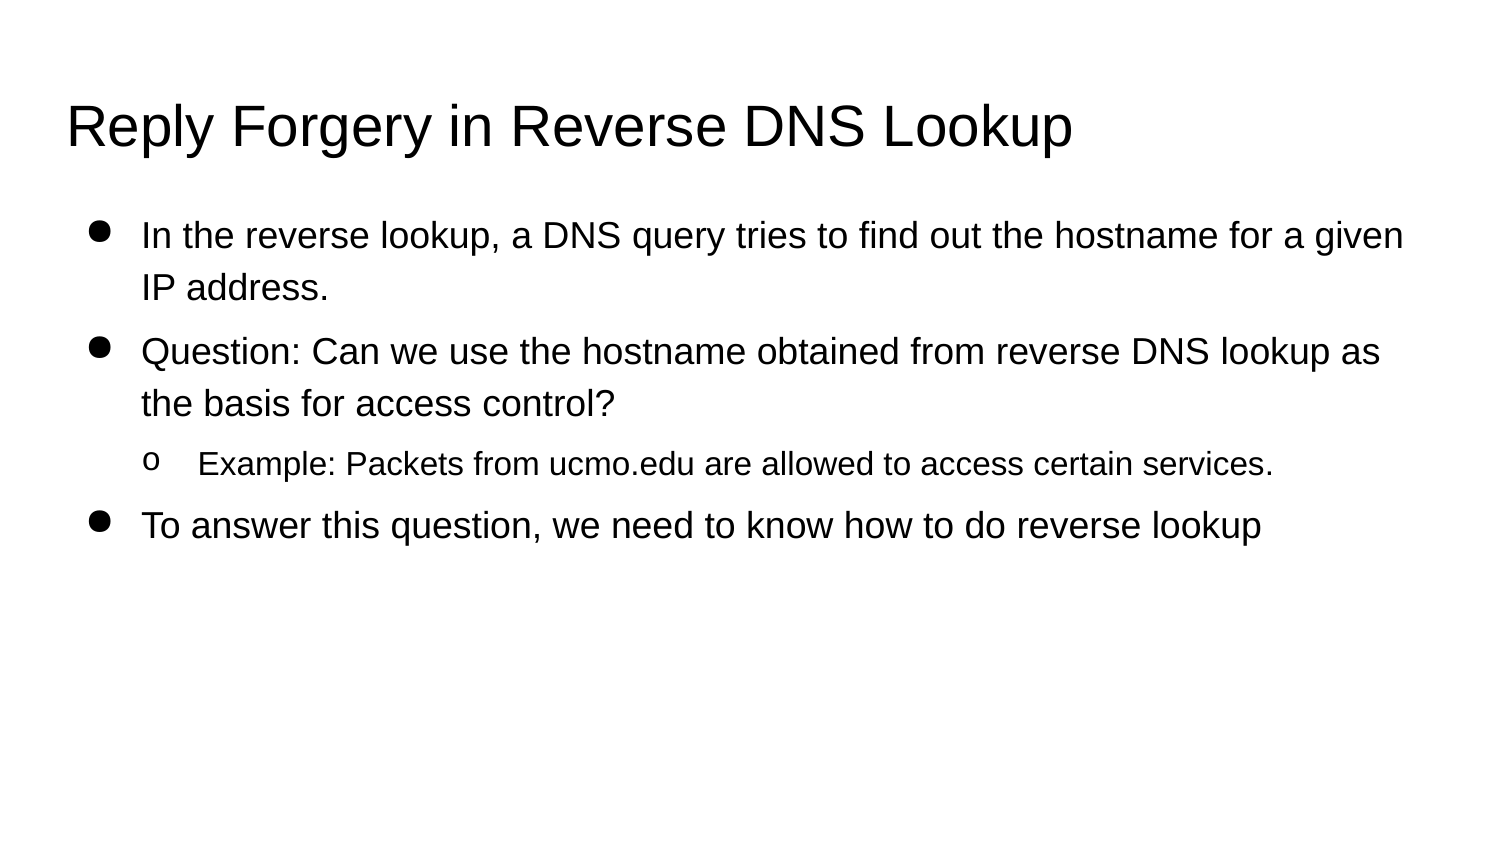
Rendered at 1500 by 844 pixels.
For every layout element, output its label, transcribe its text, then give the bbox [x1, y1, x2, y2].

list In the reverse lookup, a DNS query tries to find out the hostname for a given IP address. Question: Can we use the hostname obtained from reverse DNS lookup as the basis for access control? Example: Packets from ucmo.edu are allowed to access certain services. To answer this question, we need to know how to do reverse lookup [51, 189, 1449, 800]
title Reply Forgery in Reverse DNS Lookup [51, 72, 1449, 167]
